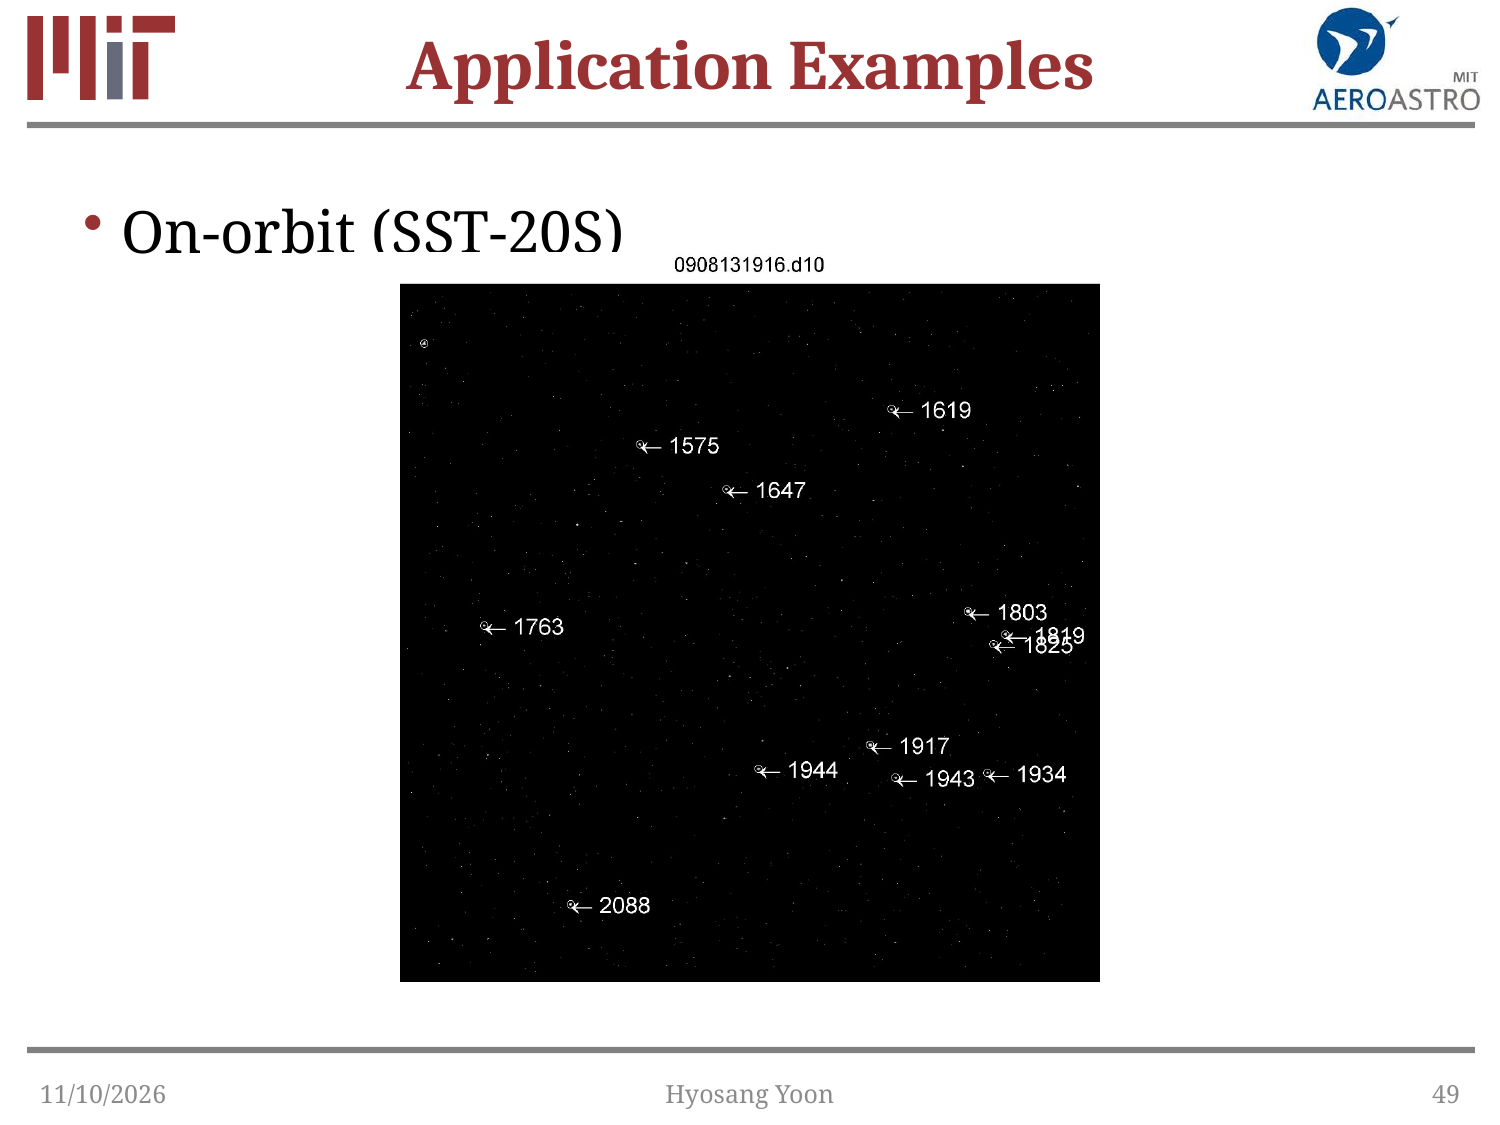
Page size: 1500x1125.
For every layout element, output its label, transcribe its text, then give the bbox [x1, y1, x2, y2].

title Application Examples [167, 4, 1334, 119]
picture [1304, 1, 1488, 121]
picture [316, 252, 1184, 1040]
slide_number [24, 1065, 375, 1125]
footer Hyosang Yoon [512, 1065, 988, 1125]
list On-orbit (SST-20S) [68, 187, 1438, 1013]
slide_number 49 [1125, 1065, 1475, 1125]
